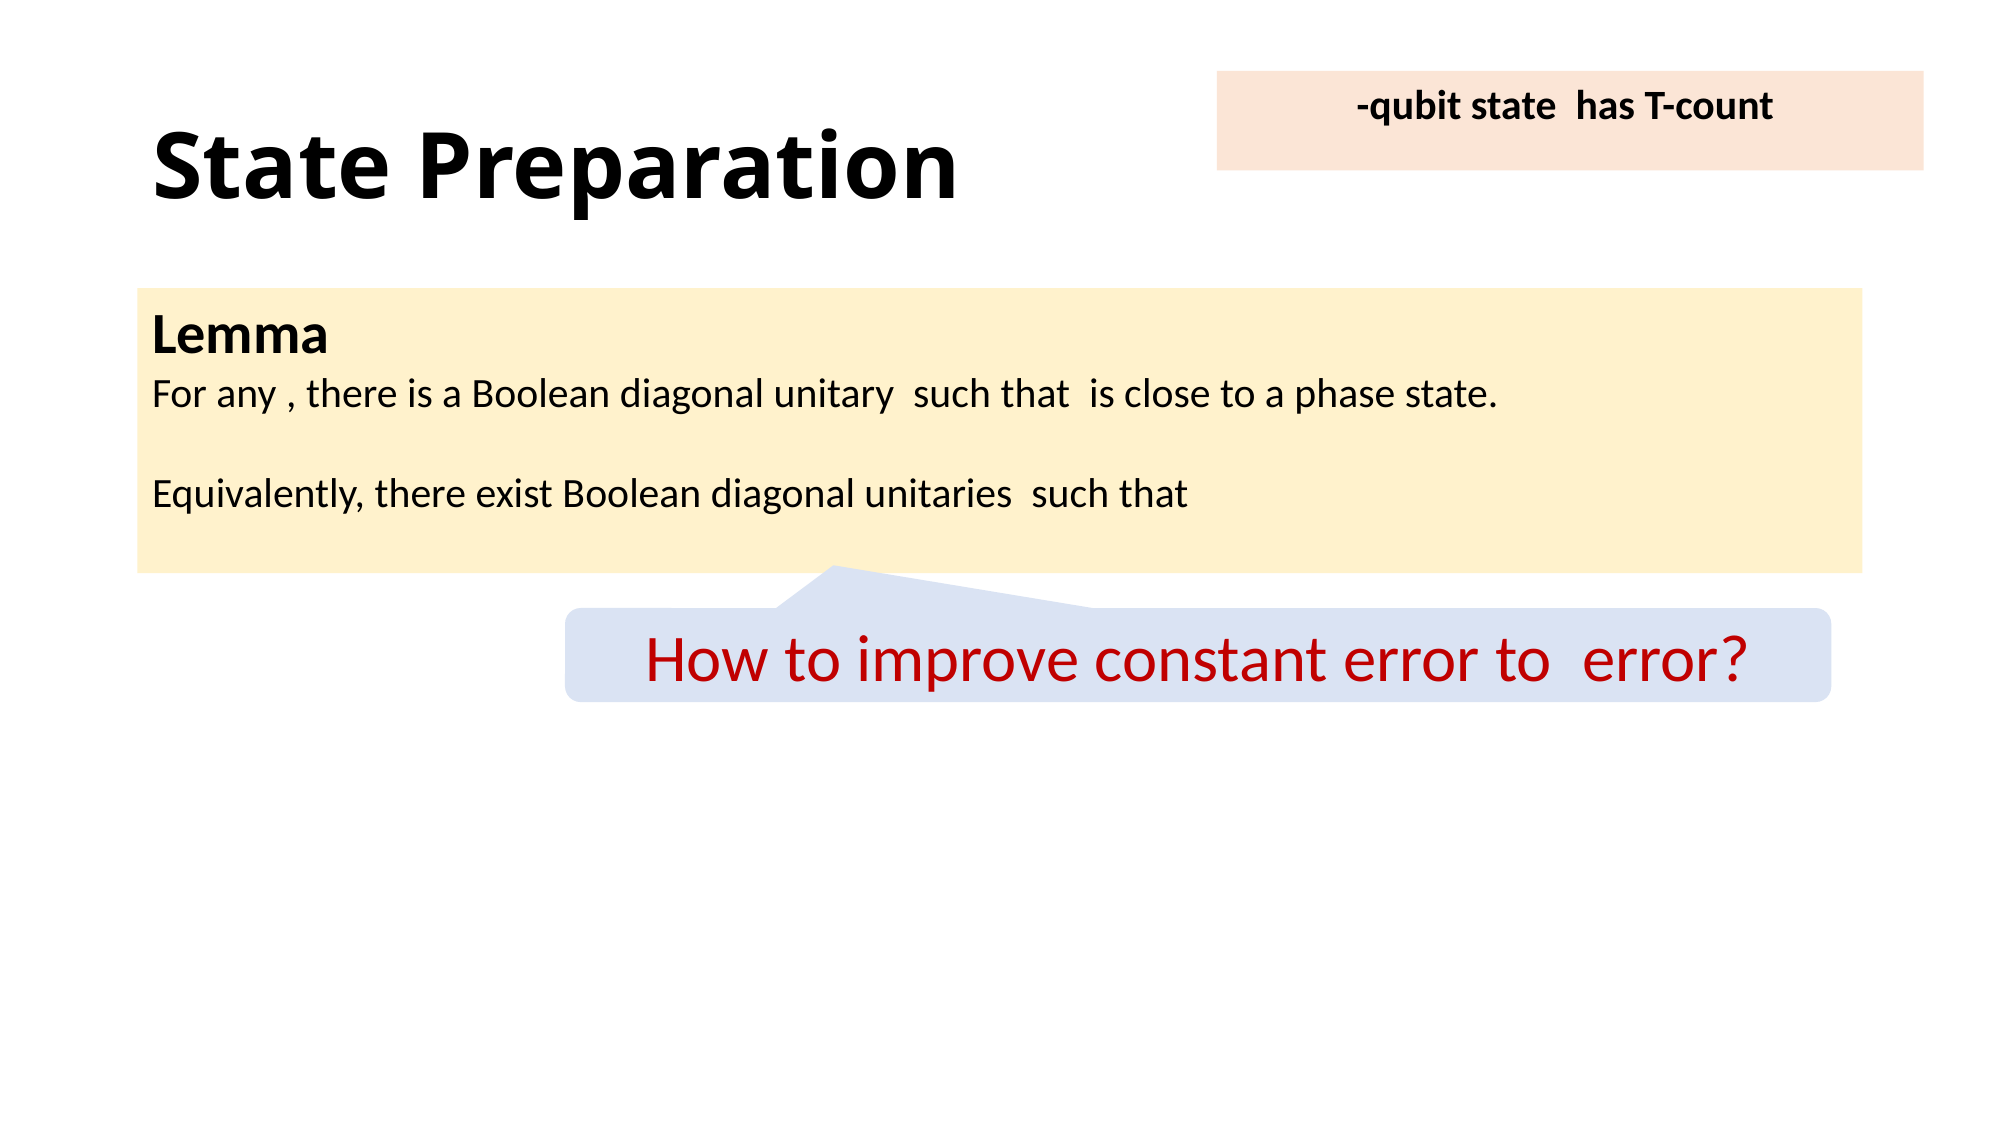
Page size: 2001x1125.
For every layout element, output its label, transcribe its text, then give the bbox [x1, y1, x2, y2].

title State Preparation [137, 59, 1863, 278]
